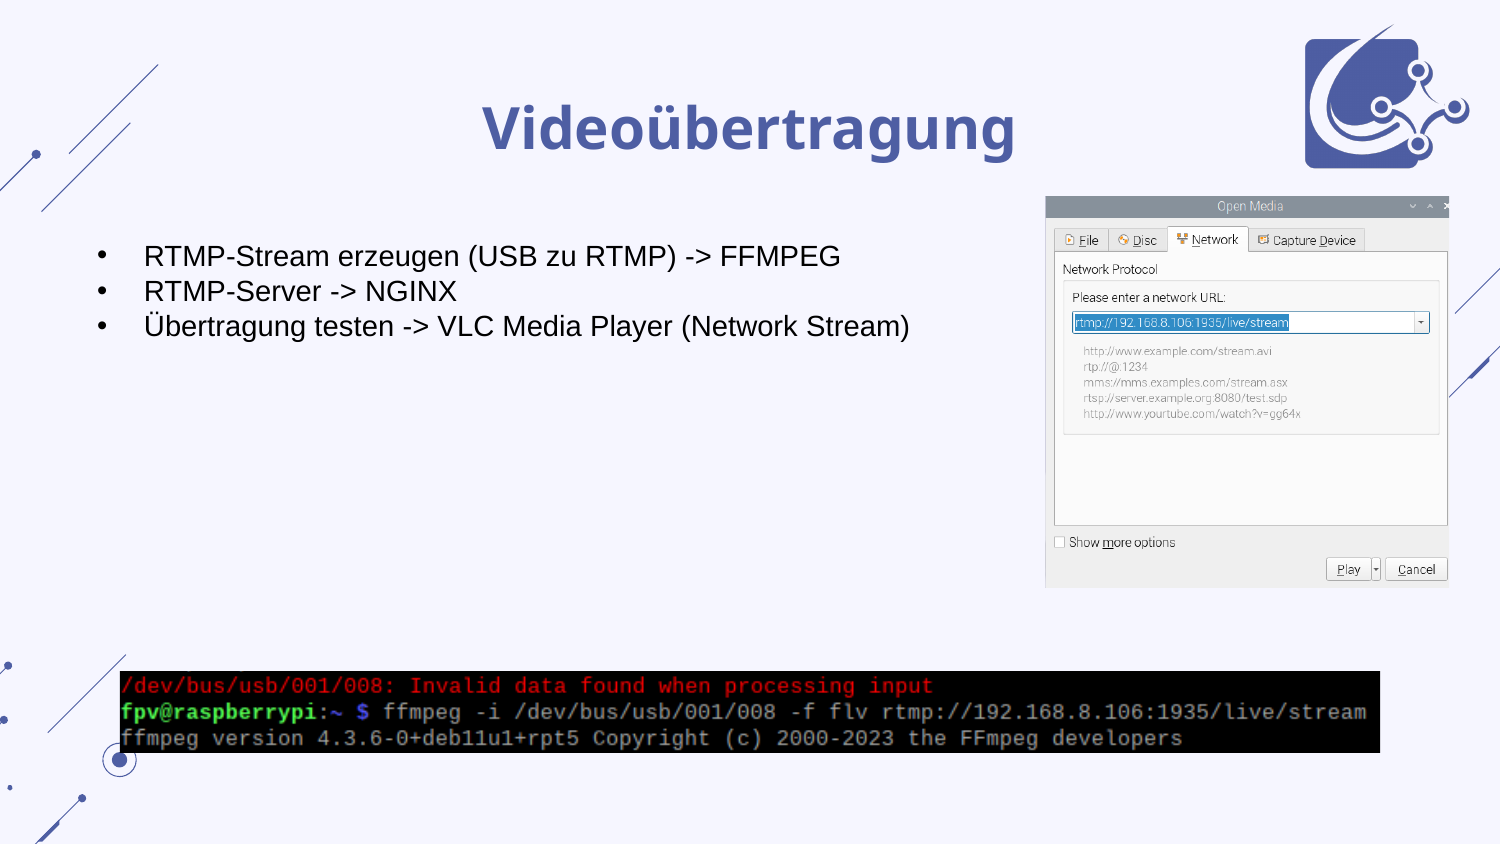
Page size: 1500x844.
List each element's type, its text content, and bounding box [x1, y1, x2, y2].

picture [1288, 6, 1489, 182]
picture [119, 671, 1381, 753]
text_box RTMP-Stream erzeugen (USB zu RTMP) -> FFMPEG RTMP-Server -> NGINX Übertragung testen -> VLC Media Player (Network Stream) [82, 230, 1040, 420]
title Videoübertragung [128, 91, 1372, 186]
picture [1045, 196, 1450, 589]
